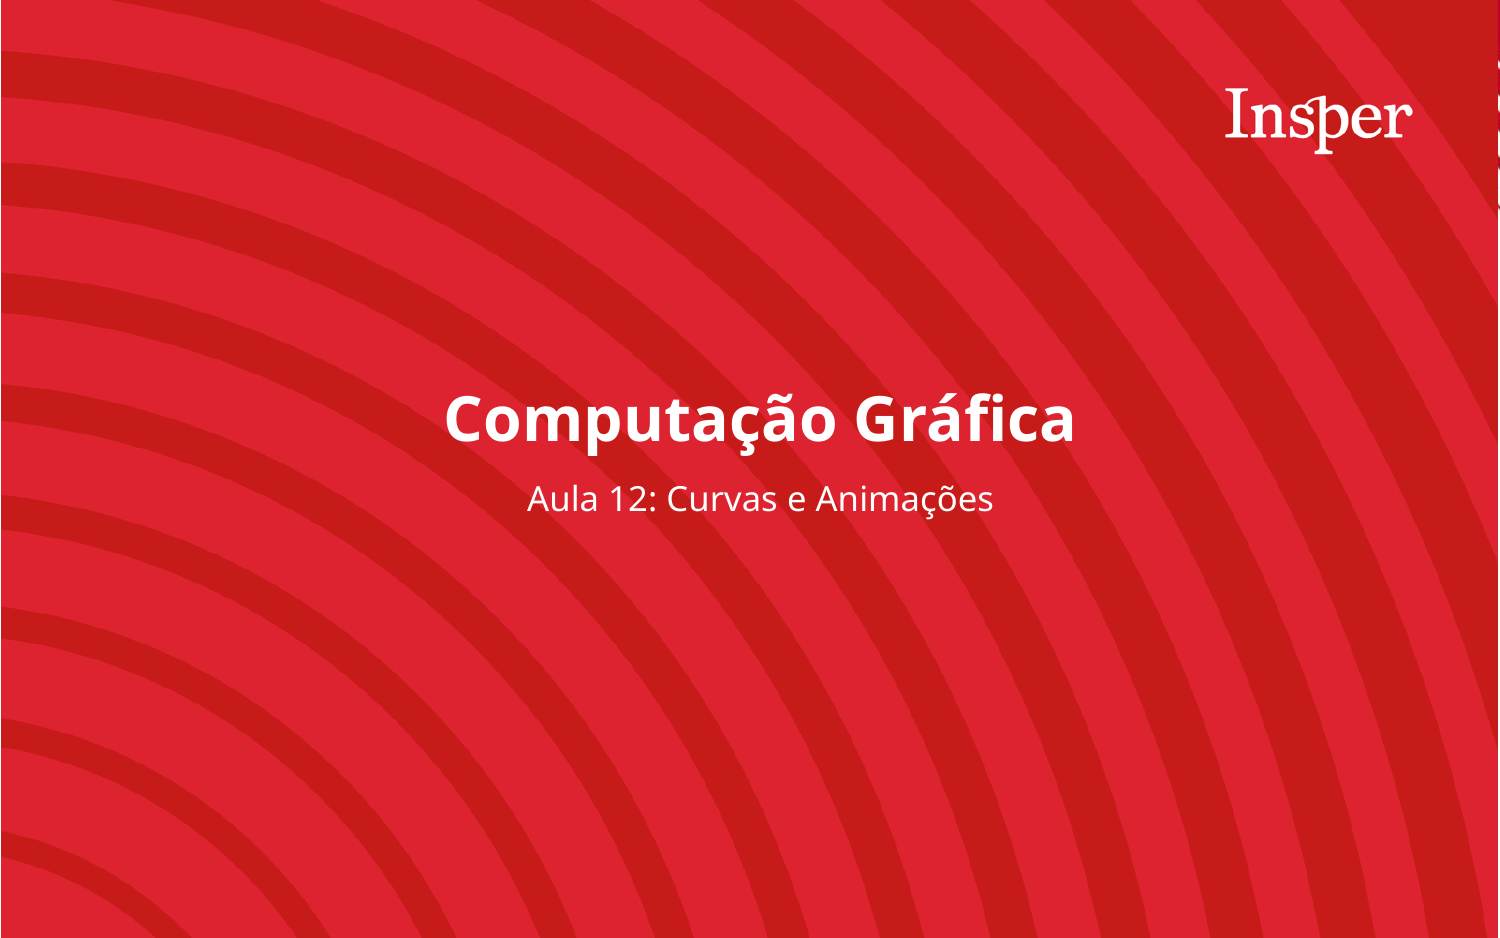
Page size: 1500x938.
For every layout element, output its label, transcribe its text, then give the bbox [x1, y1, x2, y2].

picture [1, 0, 1500, 938]
list Aula 12: Curvas e Animações [158, 468, 1364, 534]
list Computação Gráfica [158, 371, 1364, 468]
